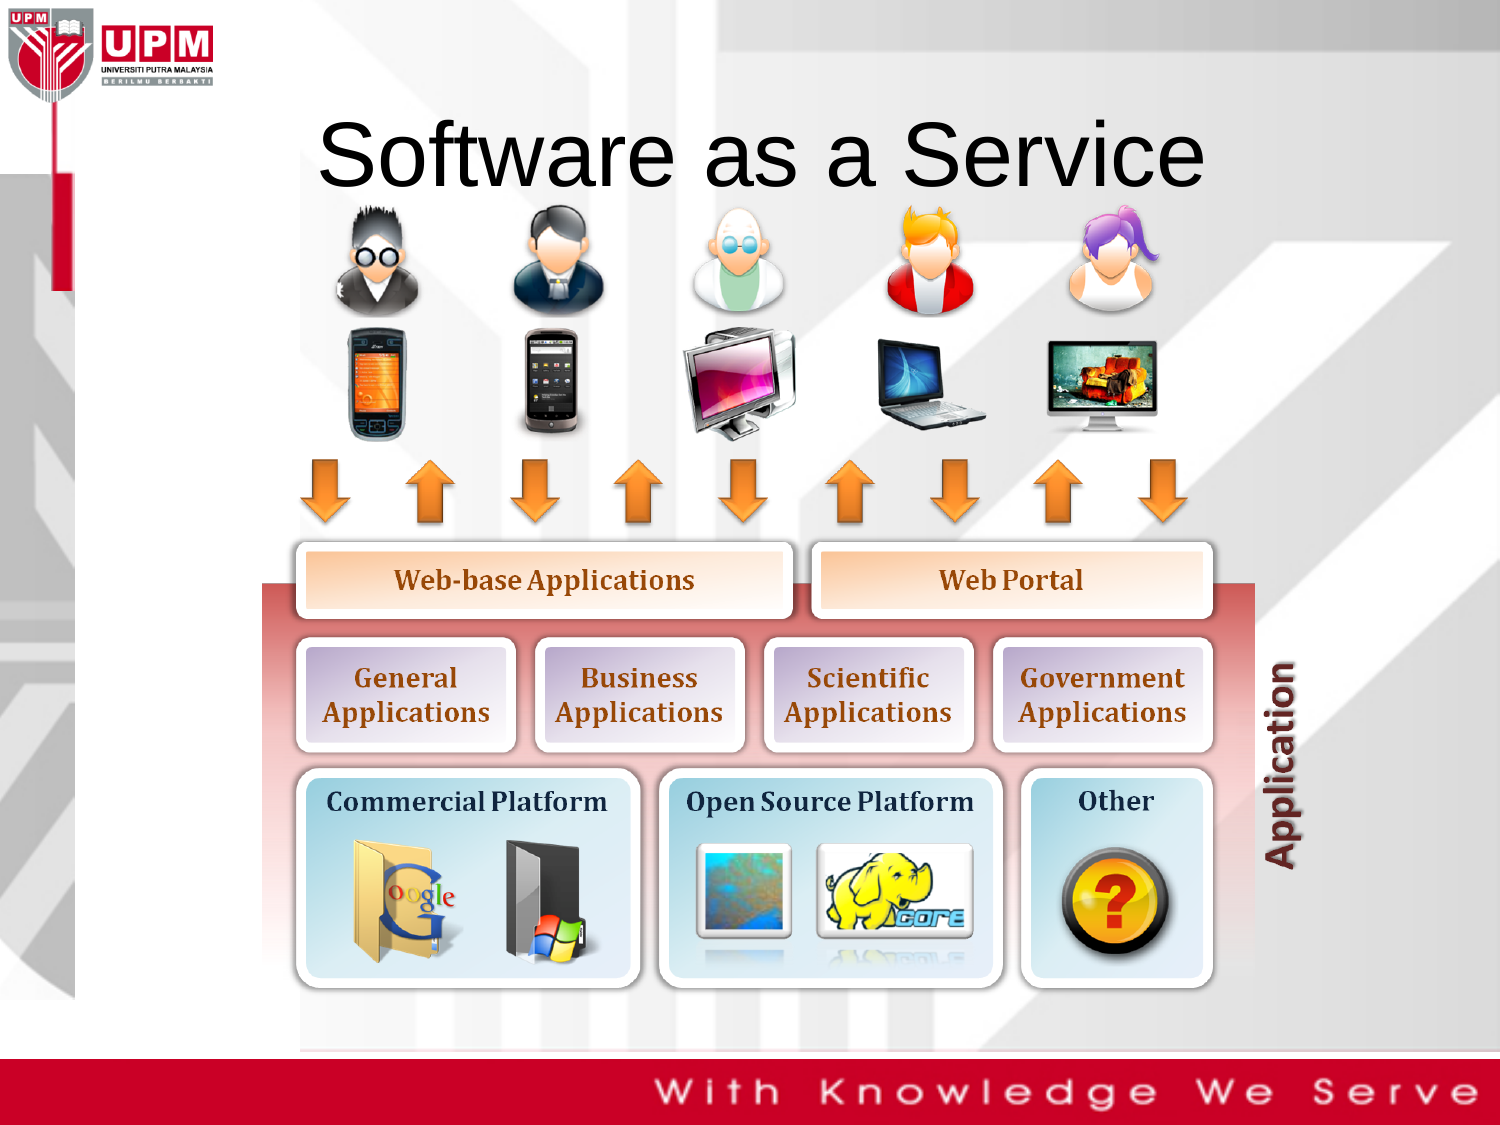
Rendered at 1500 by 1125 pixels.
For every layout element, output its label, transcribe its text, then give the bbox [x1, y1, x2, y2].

picture [0, 8, 213, 1000]
picture [0, 1059, 1500, 1125]
picture [259, 0, 1500, 1052]
title Software as a Service [99, 87, 1425, 233]
